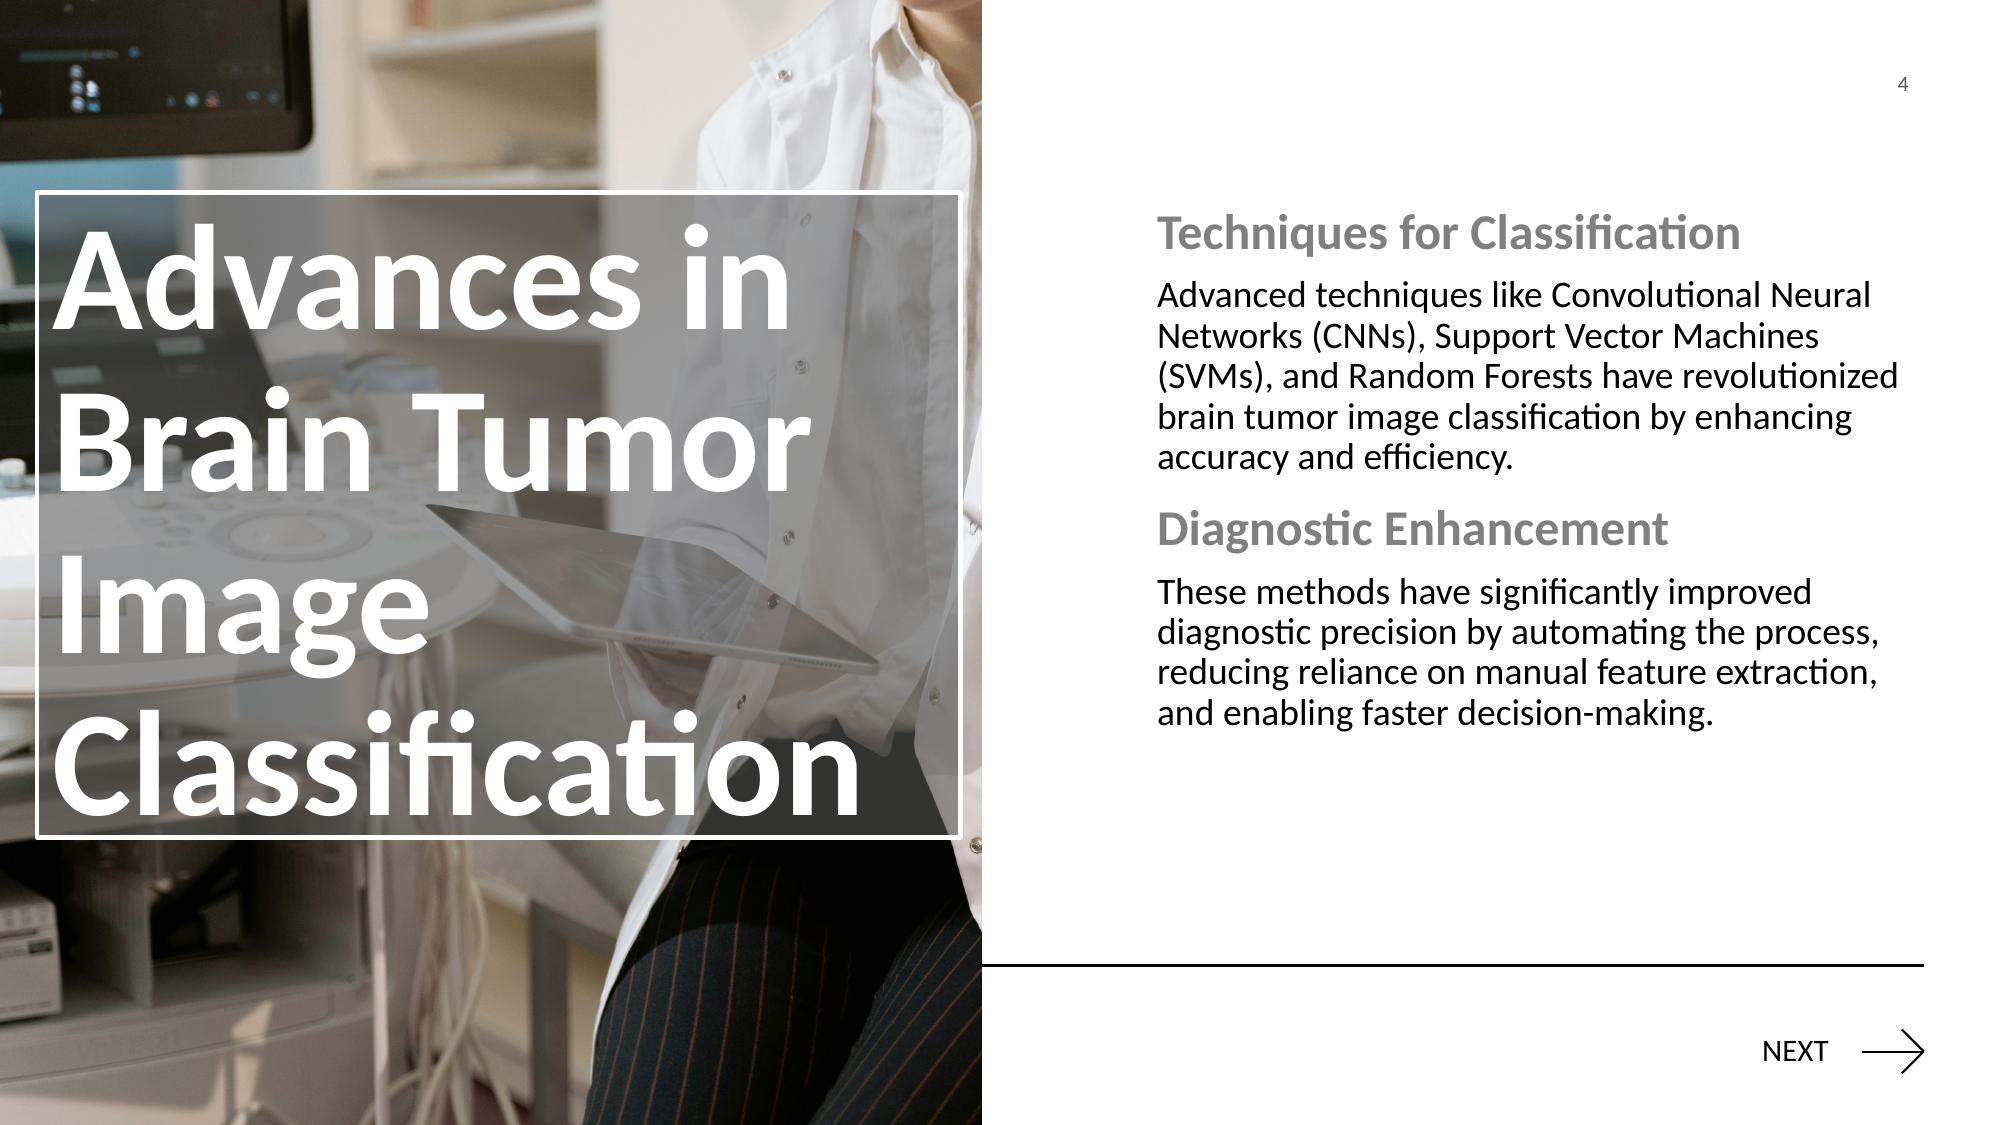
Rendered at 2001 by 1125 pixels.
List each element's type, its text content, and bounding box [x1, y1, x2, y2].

slide_number 4 [1862, 53, 1924, 113]
picture [0, 0, 983, 1125]
list These methods have significantly improved diagnostic precision by automating the process, reducing reliance on manual feature extraction, and enabling faster decision-making. [1142, 564, 1924, 796]
list Diagnostic Enhancement [1142, 465, 1924, 564]
list Advanced techniques like Convolutional Neural Networks (CNNs), Support Vector Machines (SVMs), and Random Forests have revolutionized brain tumor image classification by enhancing accuracy and efficiency. [1142, 267, 1924, 464]
list Techniques for Classification [1142, 169, 1924, 267]
